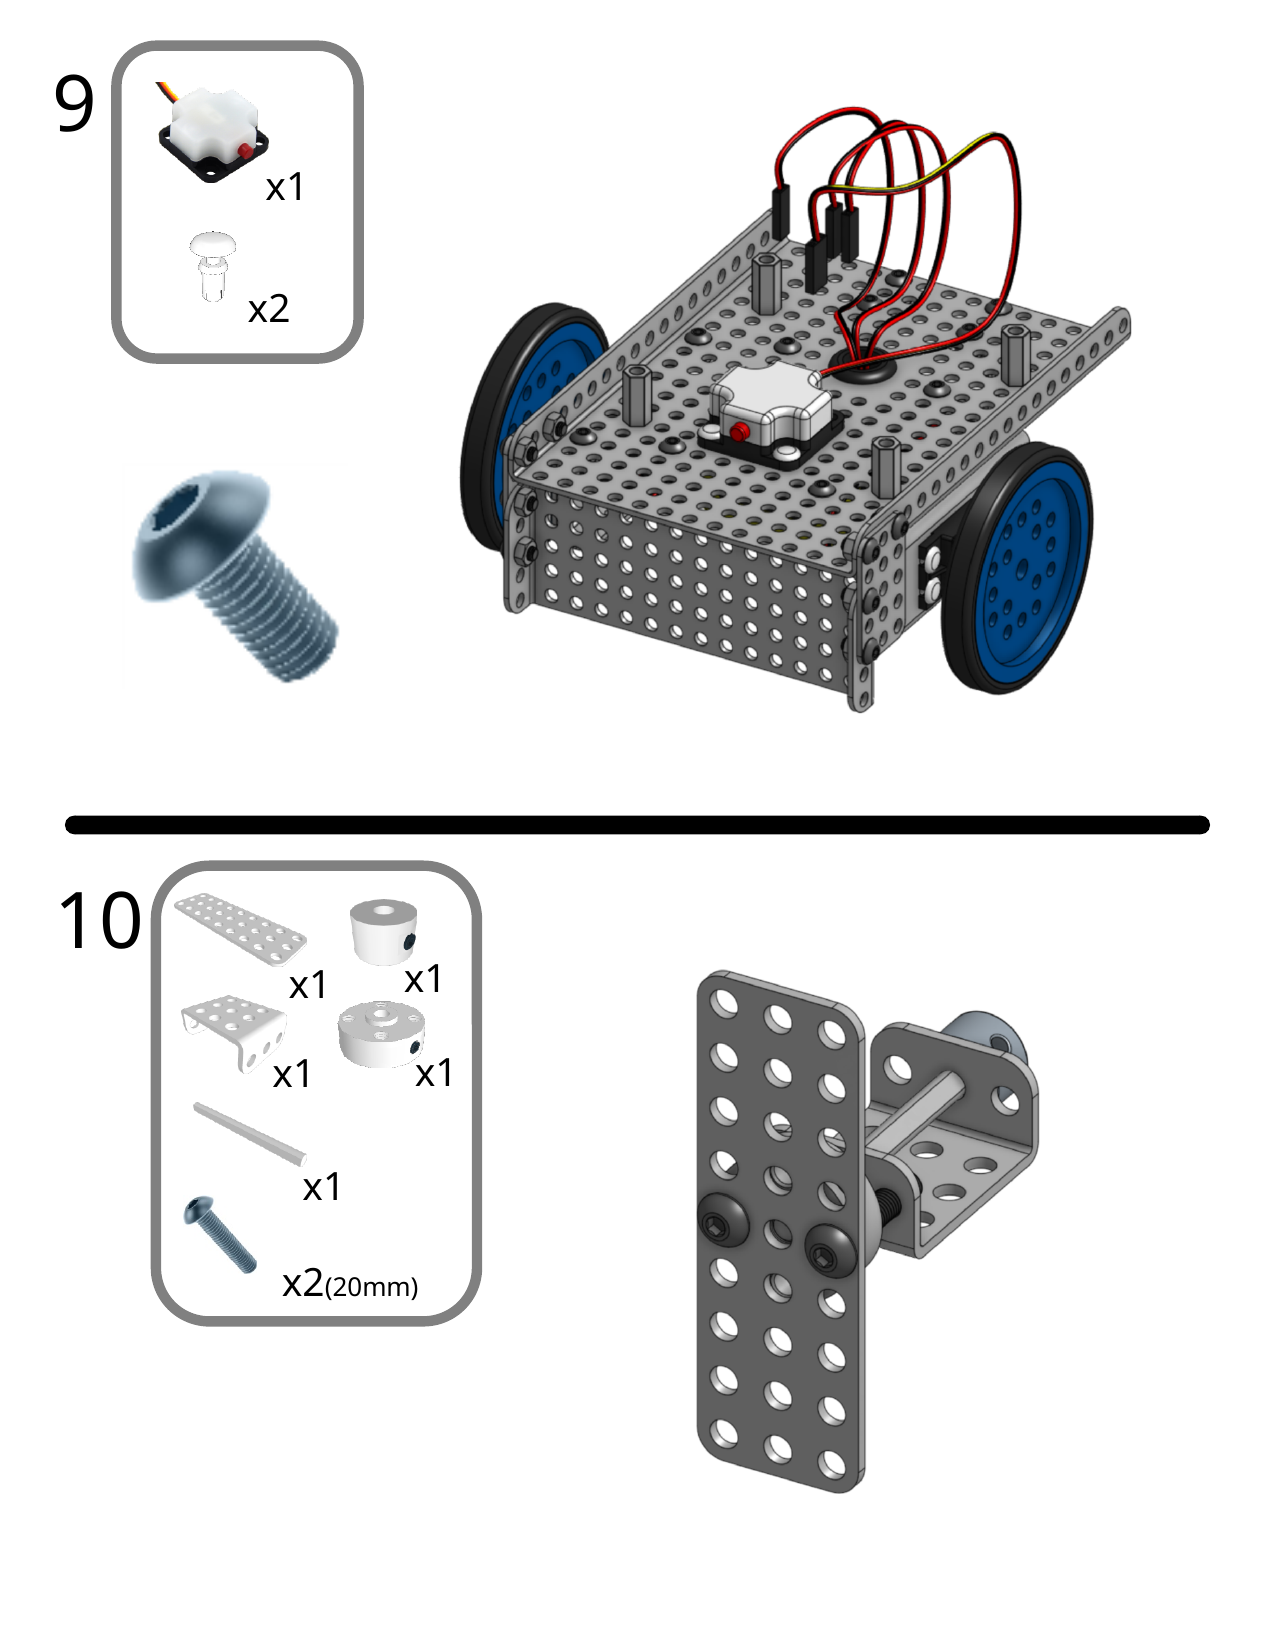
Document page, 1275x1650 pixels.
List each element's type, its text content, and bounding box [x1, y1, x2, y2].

text_box x2 [232, 275, 306, 338]
picture [350, 899, 417, 966]
text_box x1 [250, 153, 324, 216]
picture [183, 1195, 257, 1274]
picture [174, 893, 307, 967]
picture [337, 1001, 425, 1068]
text_box 10 [39, 863, 160, 972]
text_box x1 [388, 945, 462, 1008]
picture [458, 105, 1132, 714]
text_box 9 [37, 45, 113, 155]
picture [189, 231, 236, 302]
text_box x1 [257, 1040, 331, 1103]
text_box x1 [399, 1039, 473, 1102]
picture [155, 82, 269, 183]
picture [695, 969, 1040, 1494]
picture [193, 1102, 307, 1167]
text_box x2(20mm) [267, 1250, 434, 1312]
picture [181, 995, 287, 1074]
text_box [64, 815, 1211, 835]
picture [122, 463, 348, 689]
text_box x1 [287, 1154, 361, 1216]
text_box [115, 44, 360, 360]
text_box x1 [273, 951, 347, 1014]
text_box [154, 864, 479, 1323]
